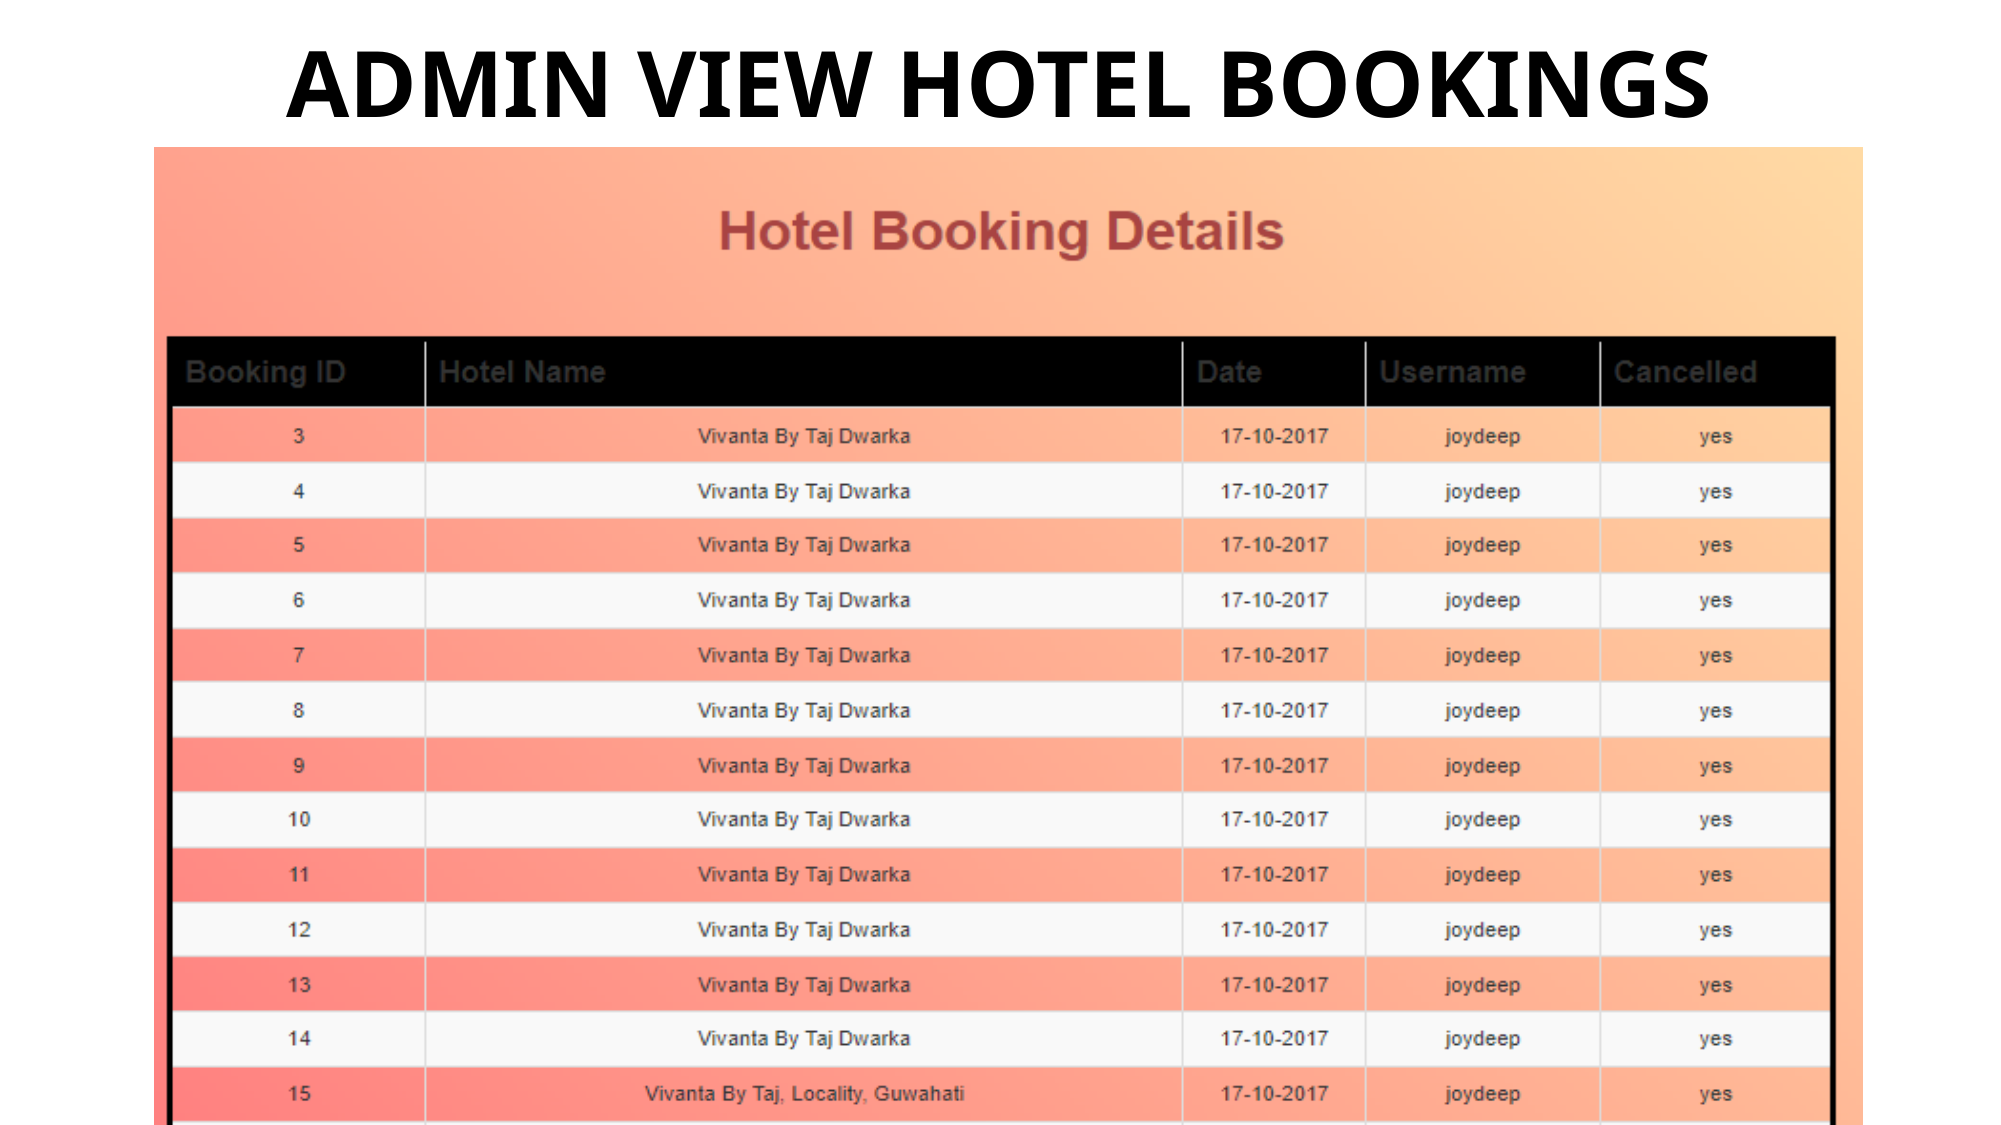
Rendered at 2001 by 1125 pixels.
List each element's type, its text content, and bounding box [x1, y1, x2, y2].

title ADMIN VIEW HOTEL BOOKINGS [137, 0, 1863, 197]
picture [154, 147, 1863, 1125]
